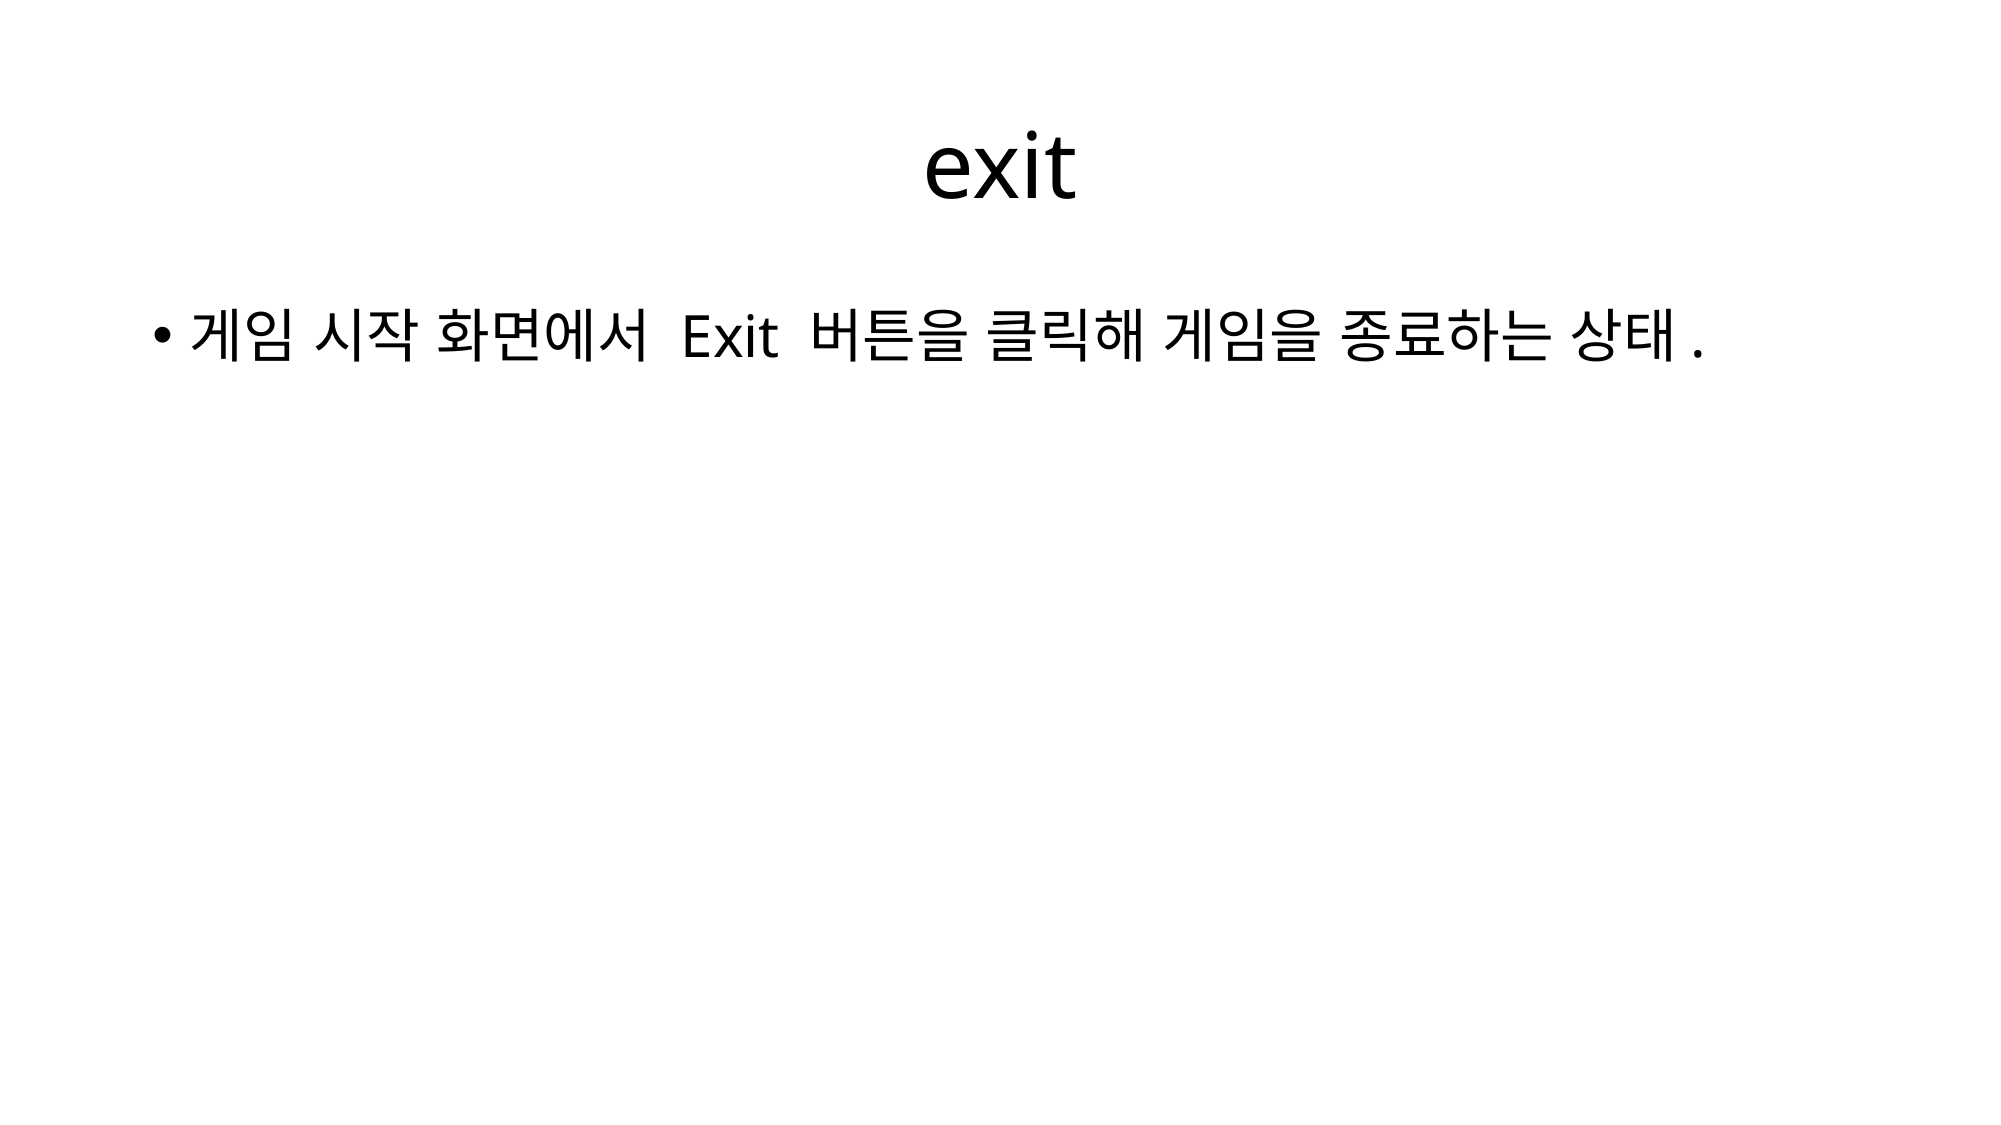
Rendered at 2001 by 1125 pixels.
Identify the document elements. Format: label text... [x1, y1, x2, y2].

list 게임 시작 화면에서 Exit 버튼을 클릭해 게임을 종료하는 상태. [137, 299, 1863, 1014]
title exit [137, 59, 1863, 278]
